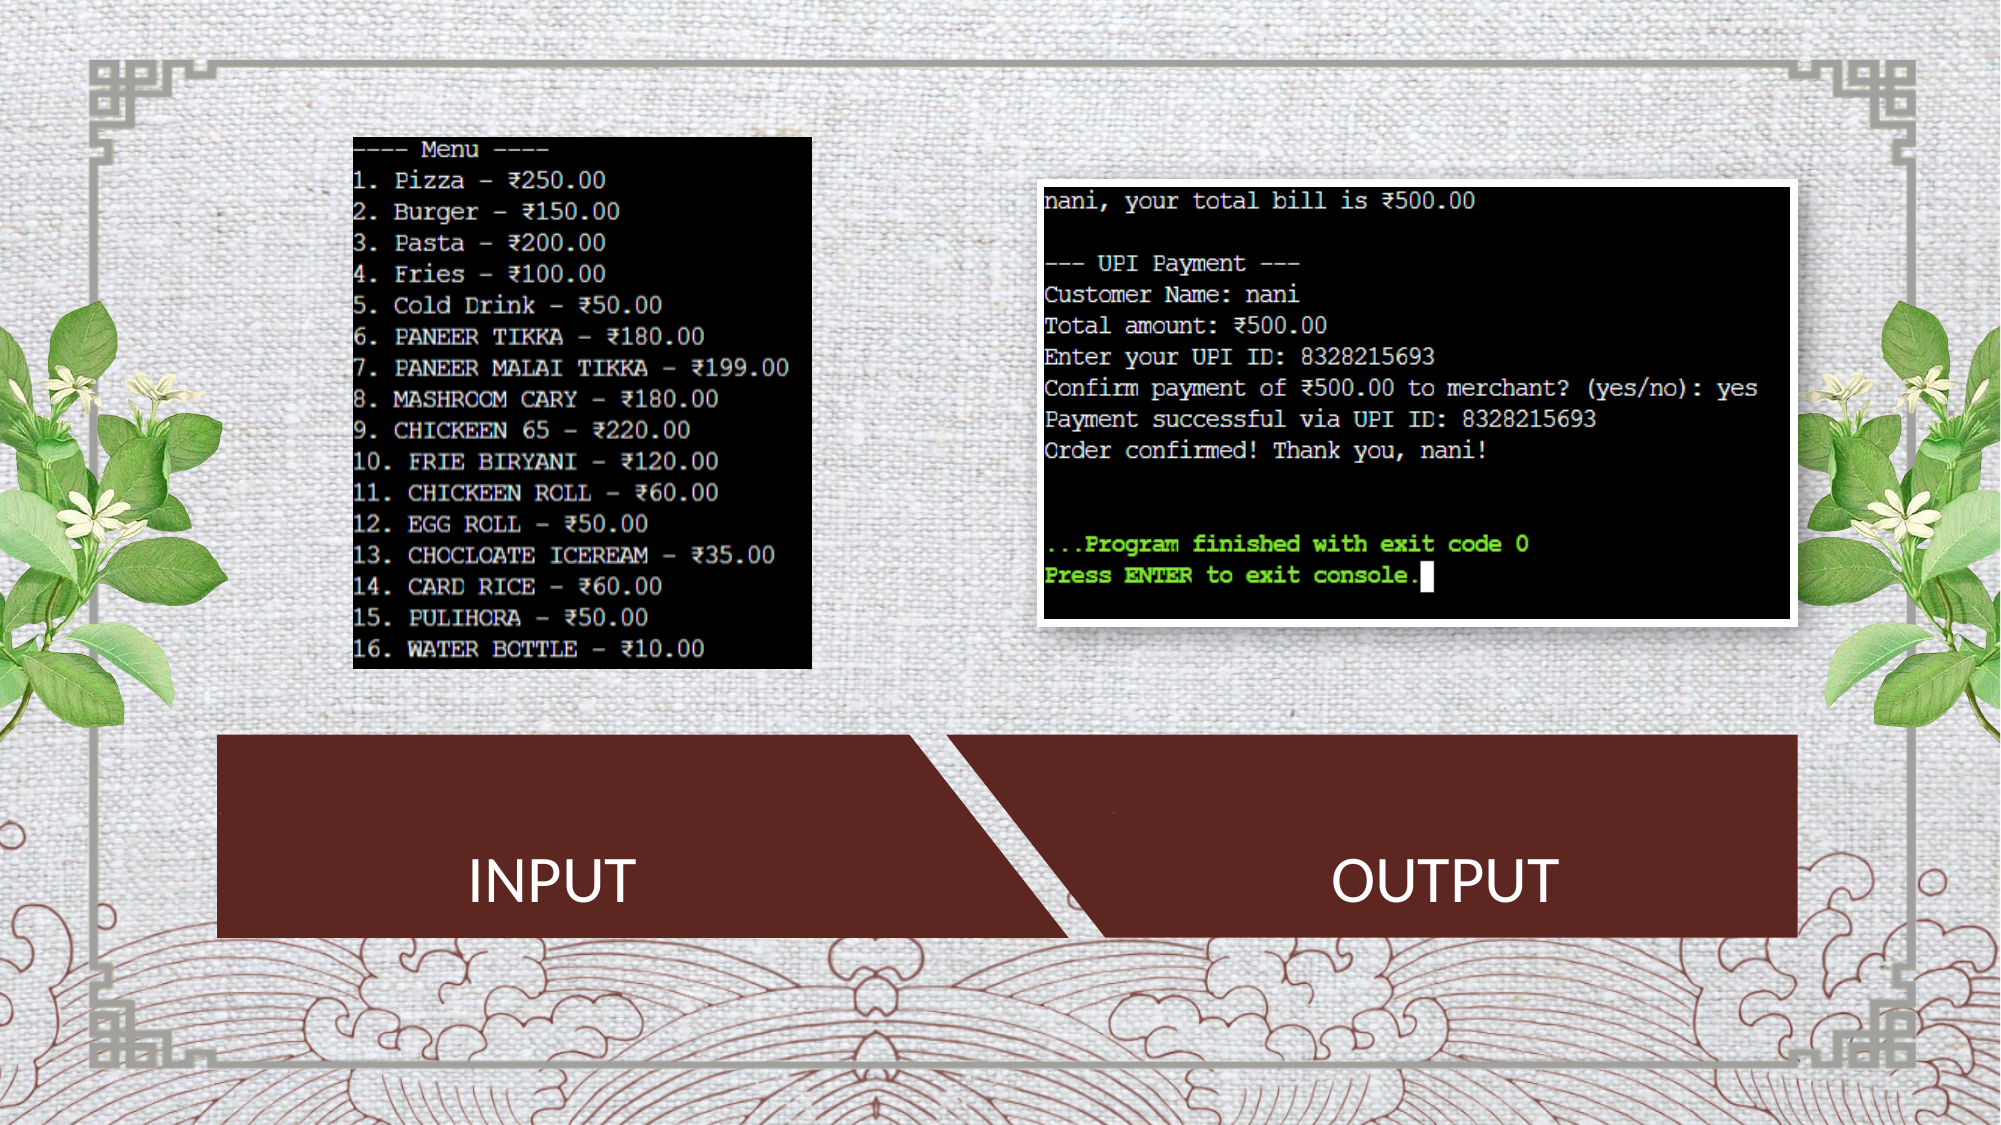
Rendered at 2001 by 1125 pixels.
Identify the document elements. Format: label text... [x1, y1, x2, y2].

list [1044, 187, 1790, 619]
text_box [944, 733, 1799, 939]
text_box INPUT [217, 812, 889, 925]
picture [0, 0, 2001, 1125]
text_box [215, 733, 1071, 939]
text_box OUTPUT [1110, 812, 1782, 923]
